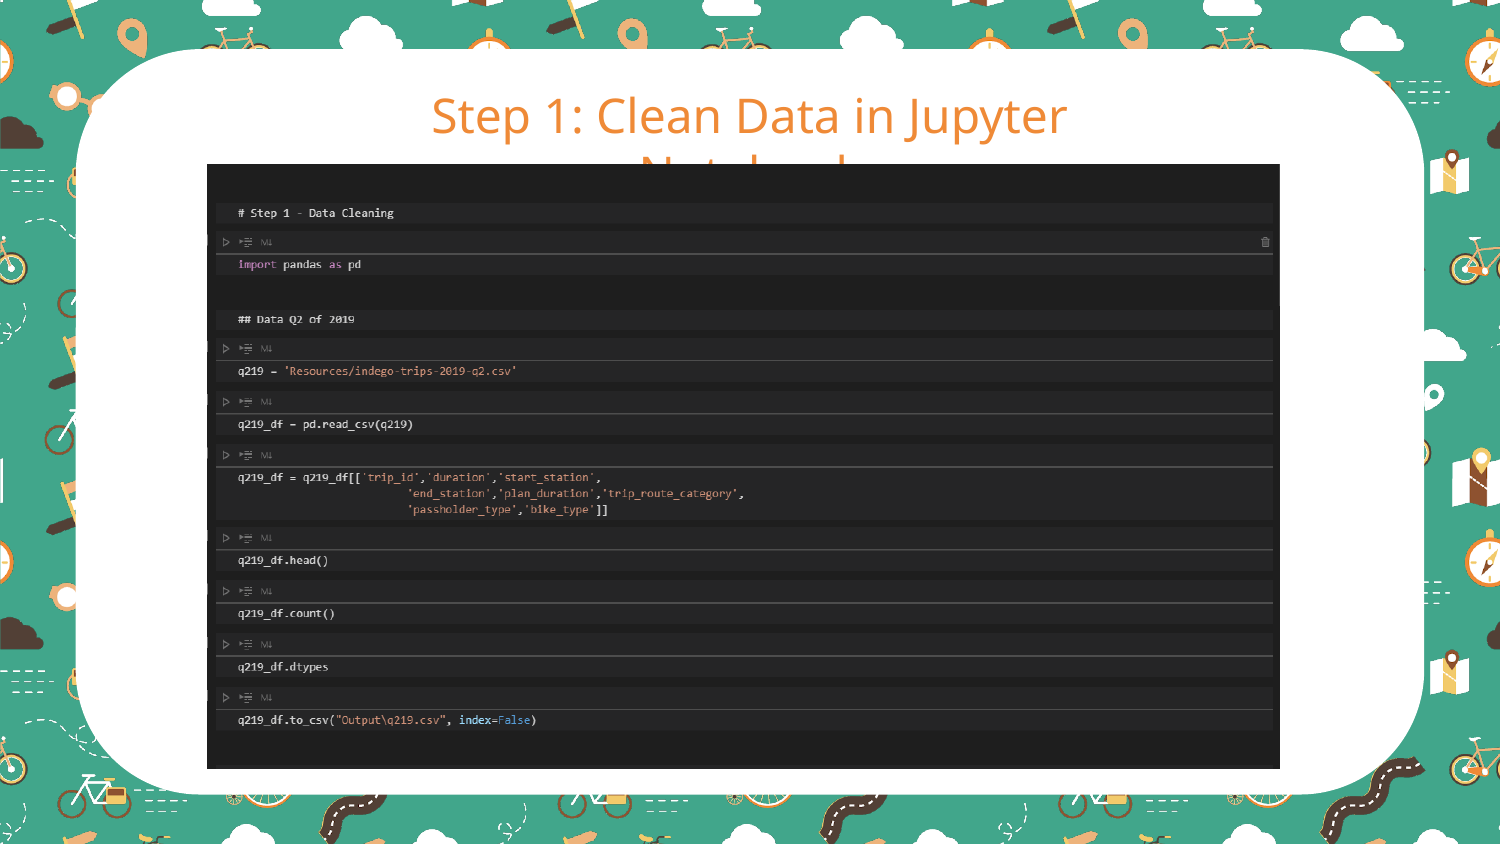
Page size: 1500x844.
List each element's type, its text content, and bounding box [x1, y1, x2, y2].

title Step 1: Clean Data in Jupyter Notebook [313, 70, 1187, 163]
picture [0, 0, 1500, 844]
